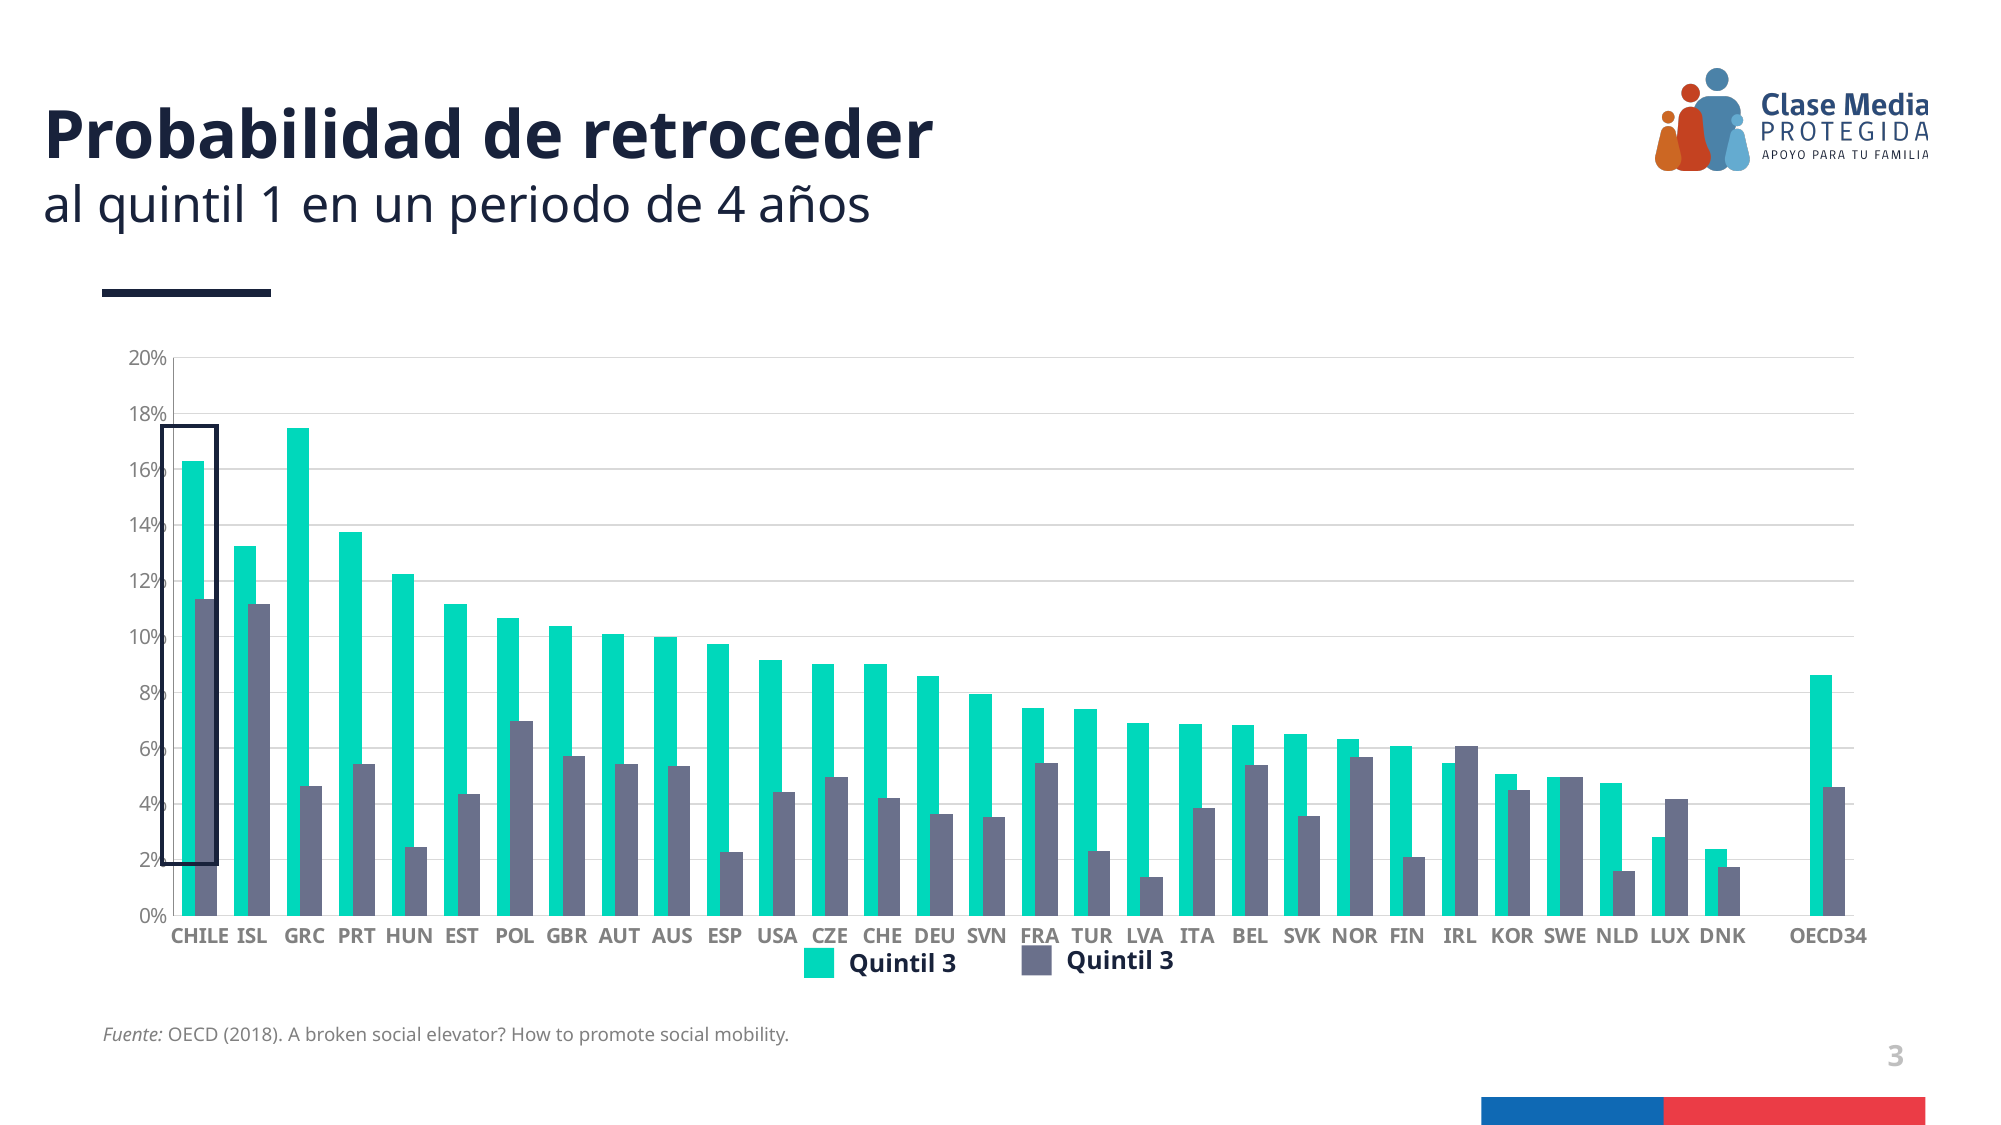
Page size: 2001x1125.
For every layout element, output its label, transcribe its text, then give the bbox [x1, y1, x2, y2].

slide_number 3 [1469, 1027, 1920, 1088]
text_box Probabilidad de retroceder al quintil 1 en un periodo de 4 años [28, 84, 951, 240]
picture [1654, 68, 1928, 171]
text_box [92, 330, 1903, 986]
picture [1481, 1097, 1926, 1125]
text_box Fuente: OECD (2018). A broken social elevator? How to promote social mobility. [88, 1015, 1136, 1053]
